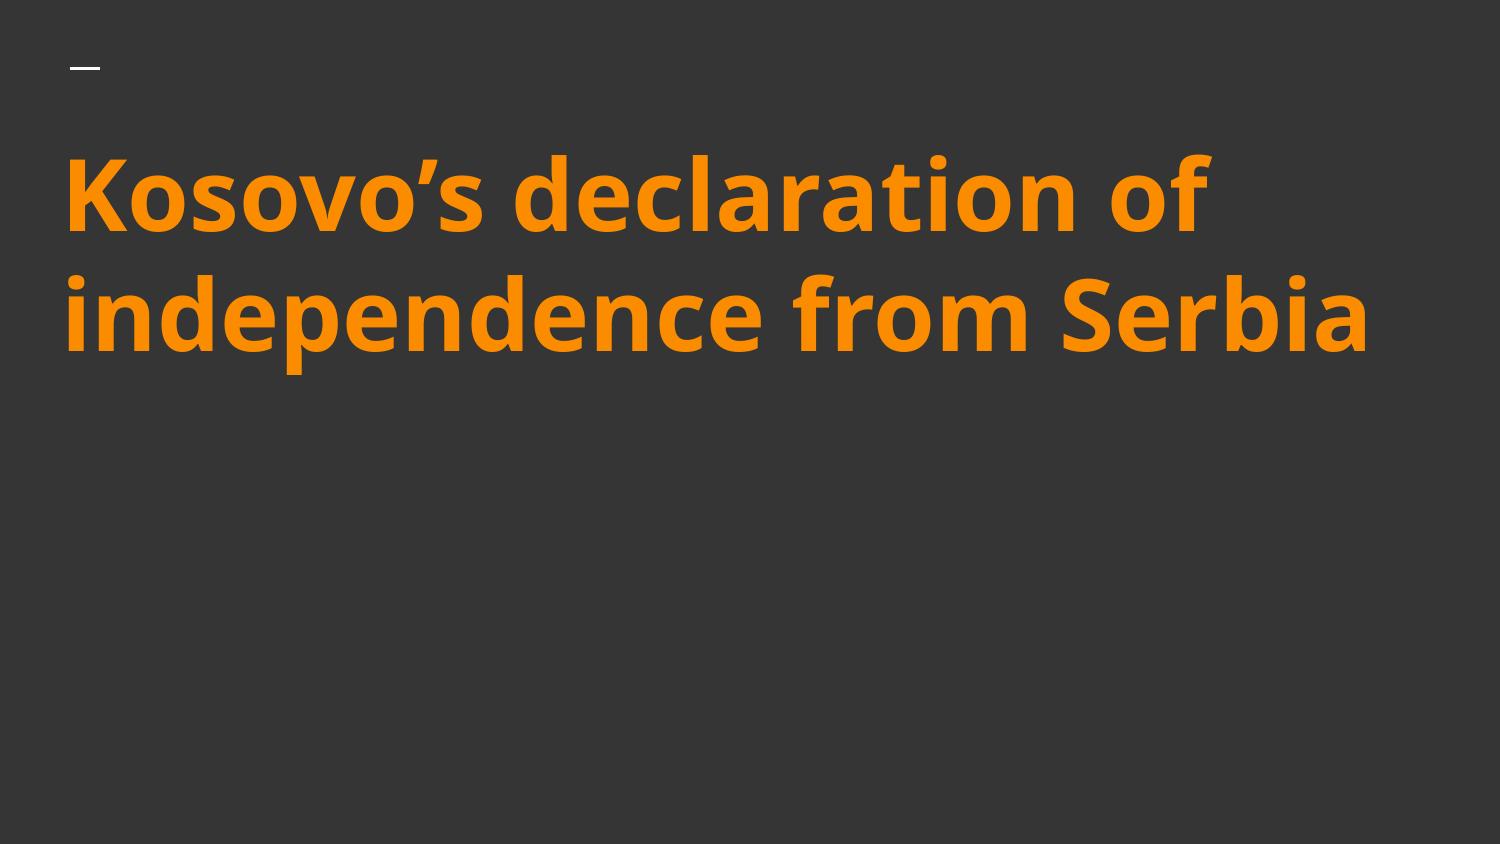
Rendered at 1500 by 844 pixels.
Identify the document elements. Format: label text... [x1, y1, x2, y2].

title Kosovo’s declaration of independence from Serbia [46, 116, 1463, 746]
